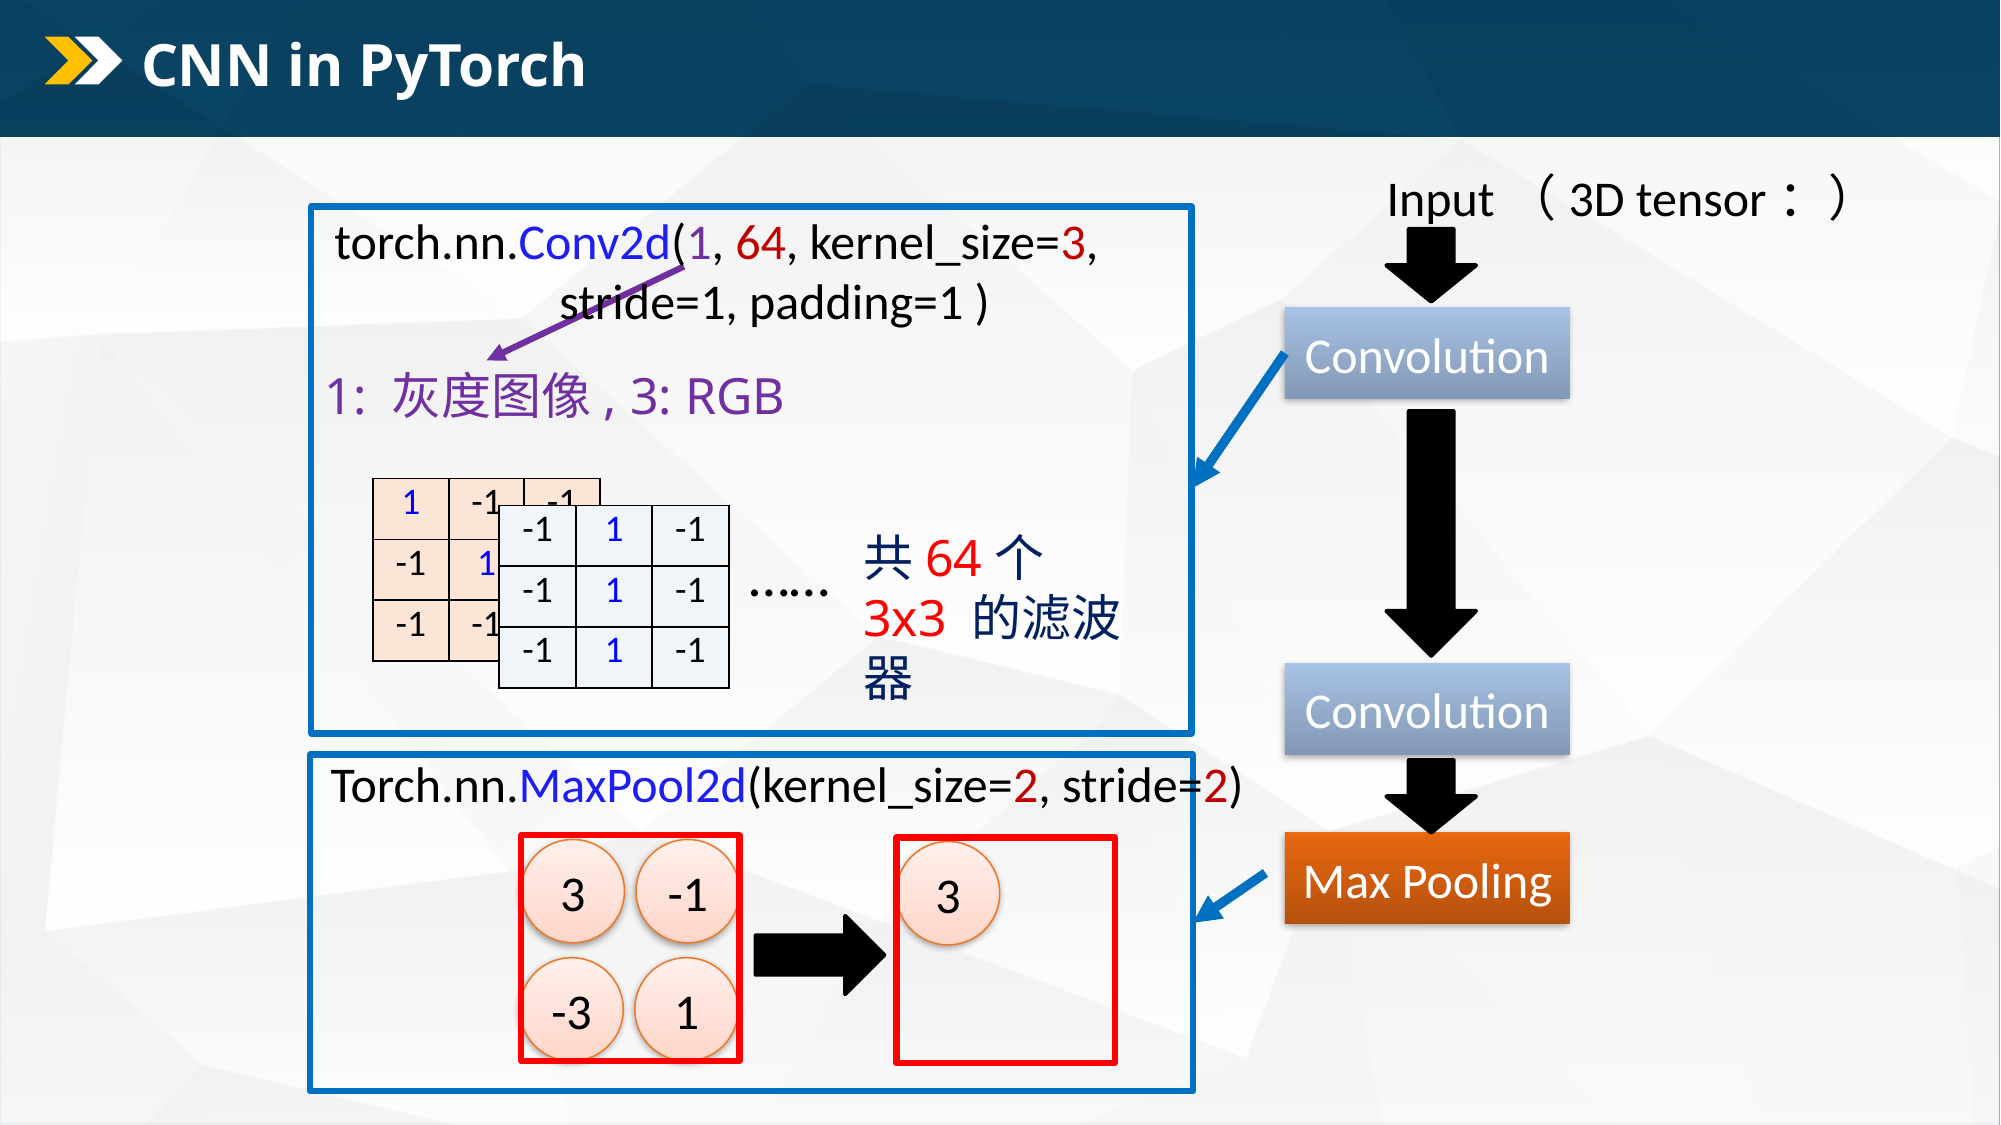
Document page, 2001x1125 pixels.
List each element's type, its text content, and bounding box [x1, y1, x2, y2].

text_box Convolution [1284, 307, 1570, 399]
text_box Max Pooling [1284, 832, 1570, 924]
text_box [1192, 872, 1266, 924]
text_box Torch.nn.MaxPool2d(kernel_size=2, stride=2) [315, 745, 1259, 820]
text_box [486, 266, 685, 361]
picture [0, 0, 2000, 1125]
text_box [308, 752, 1195, 1093]
text_box [1384, 409, 1478, 658]
text_box Convolution [1284, 663, 1570, 755]
text_box torch.nn.Conv2d(1, 64, kernel_size=3, stride=1, padding=1 ) [320, 201, 1125, 337]
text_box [1192, 352, 1286, 489]
text_box [1384, 758, 1478, 835]
text_box [1384, 226, 1478, 304]
text_box [309, 204, 1194, 736]
title CNN in PyTorch [126, 29, 1727, 140]
